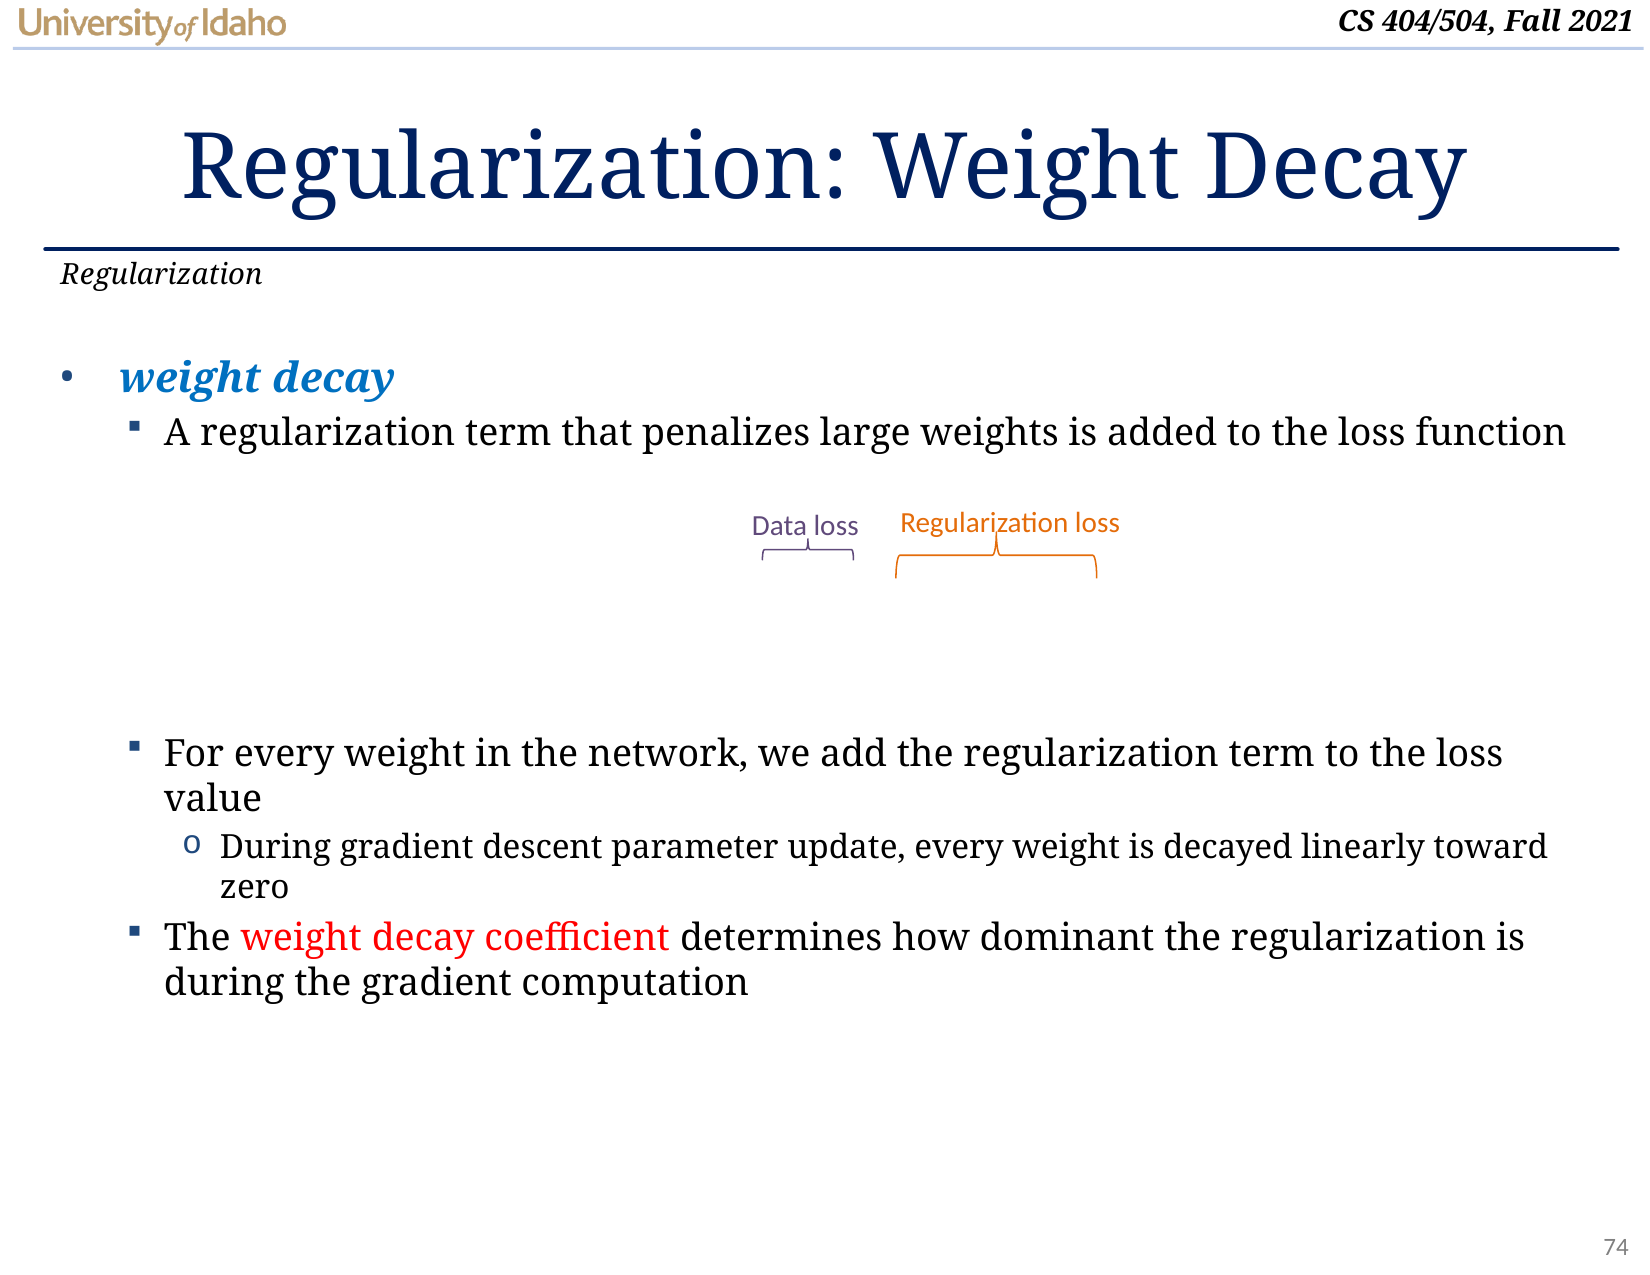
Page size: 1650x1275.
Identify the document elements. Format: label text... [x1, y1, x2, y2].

list Regularization [45, 247, 1062, 306]
text_box [761, 549, 855, 561]
text_box [895, 546, 1098, 579]
text_box Data loss [737, 499, 874, 549]
title Regularization: Weight Decay [0, 75, 1650, 248]
picture [19, 8, 286, 46]
text_box Regularization loss [885, 495, 1136, 546]
